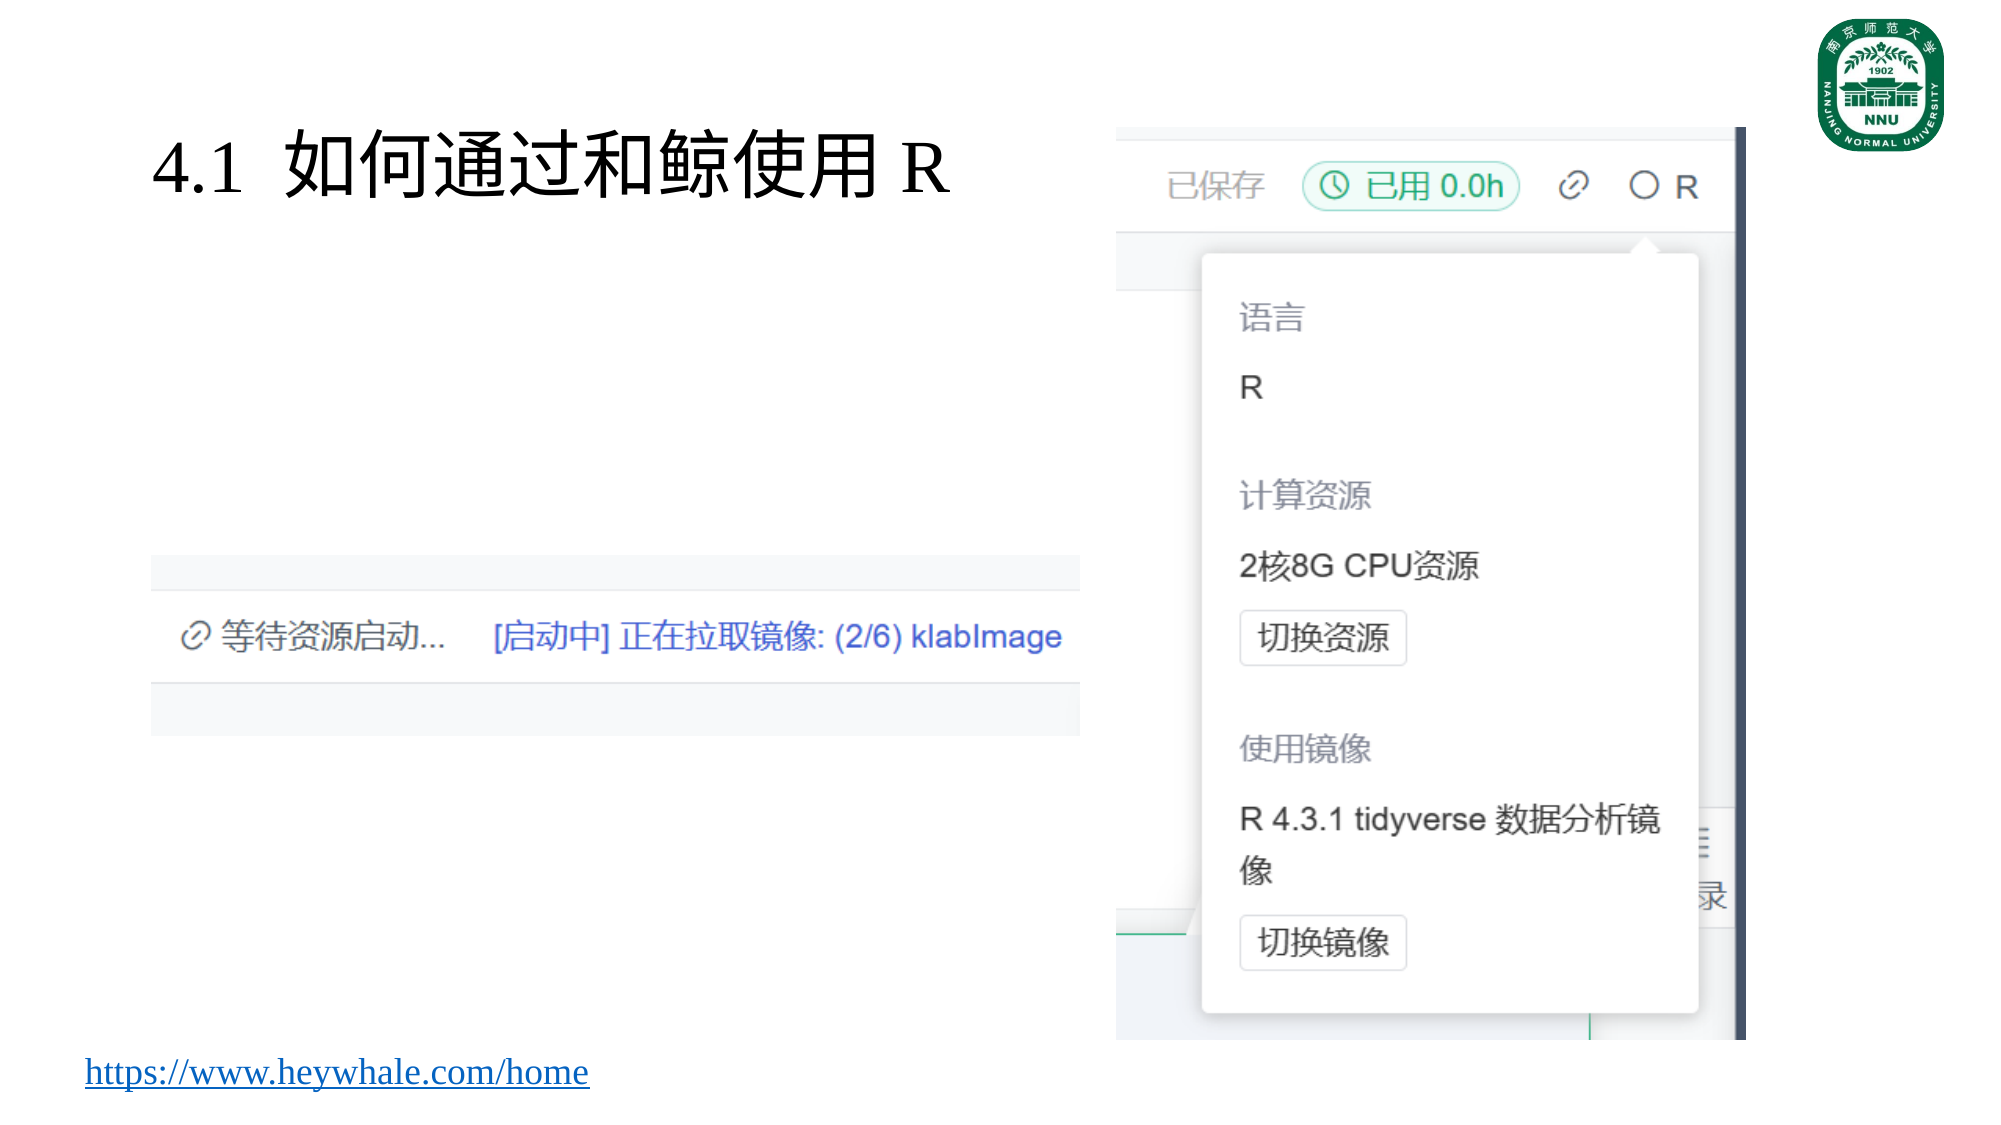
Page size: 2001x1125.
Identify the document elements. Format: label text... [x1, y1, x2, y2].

picture [1817, 18, 1944, 152]
title 4.1 如何通过和鲸使用R [137, 59, 1863, 278]
text_box https://www.heywhale.com/home [70, 1039, 1061, 1100]
picture [151, 555, 1080, 736]
picture [1116, 127, 1746, 1040]
